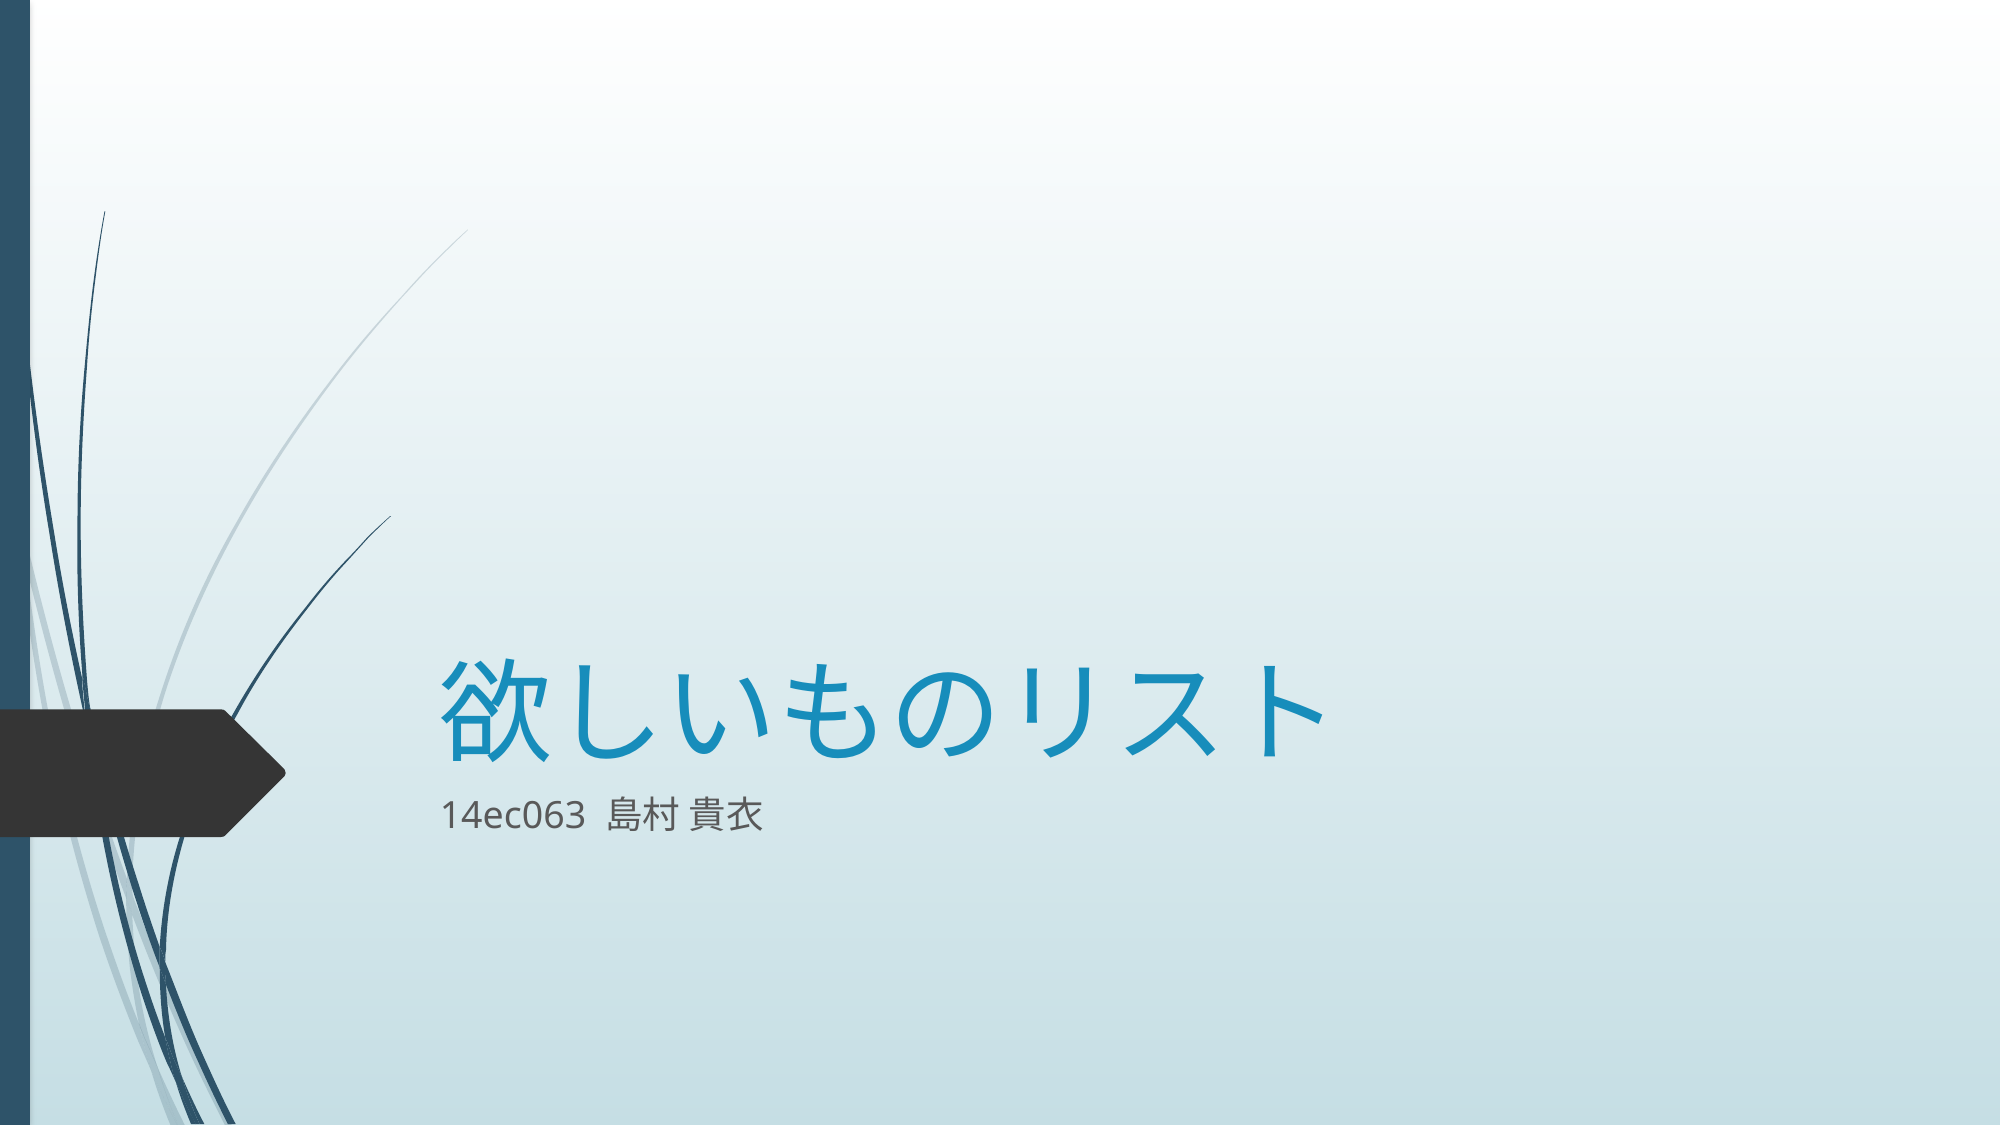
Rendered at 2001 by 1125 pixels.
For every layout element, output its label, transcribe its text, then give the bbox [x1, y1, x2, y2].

subtitle 14ec063 島村 貴衣 [424, 783, 1888, 969]
title 欲しいものリスト [424, 412, 1888, 783]
